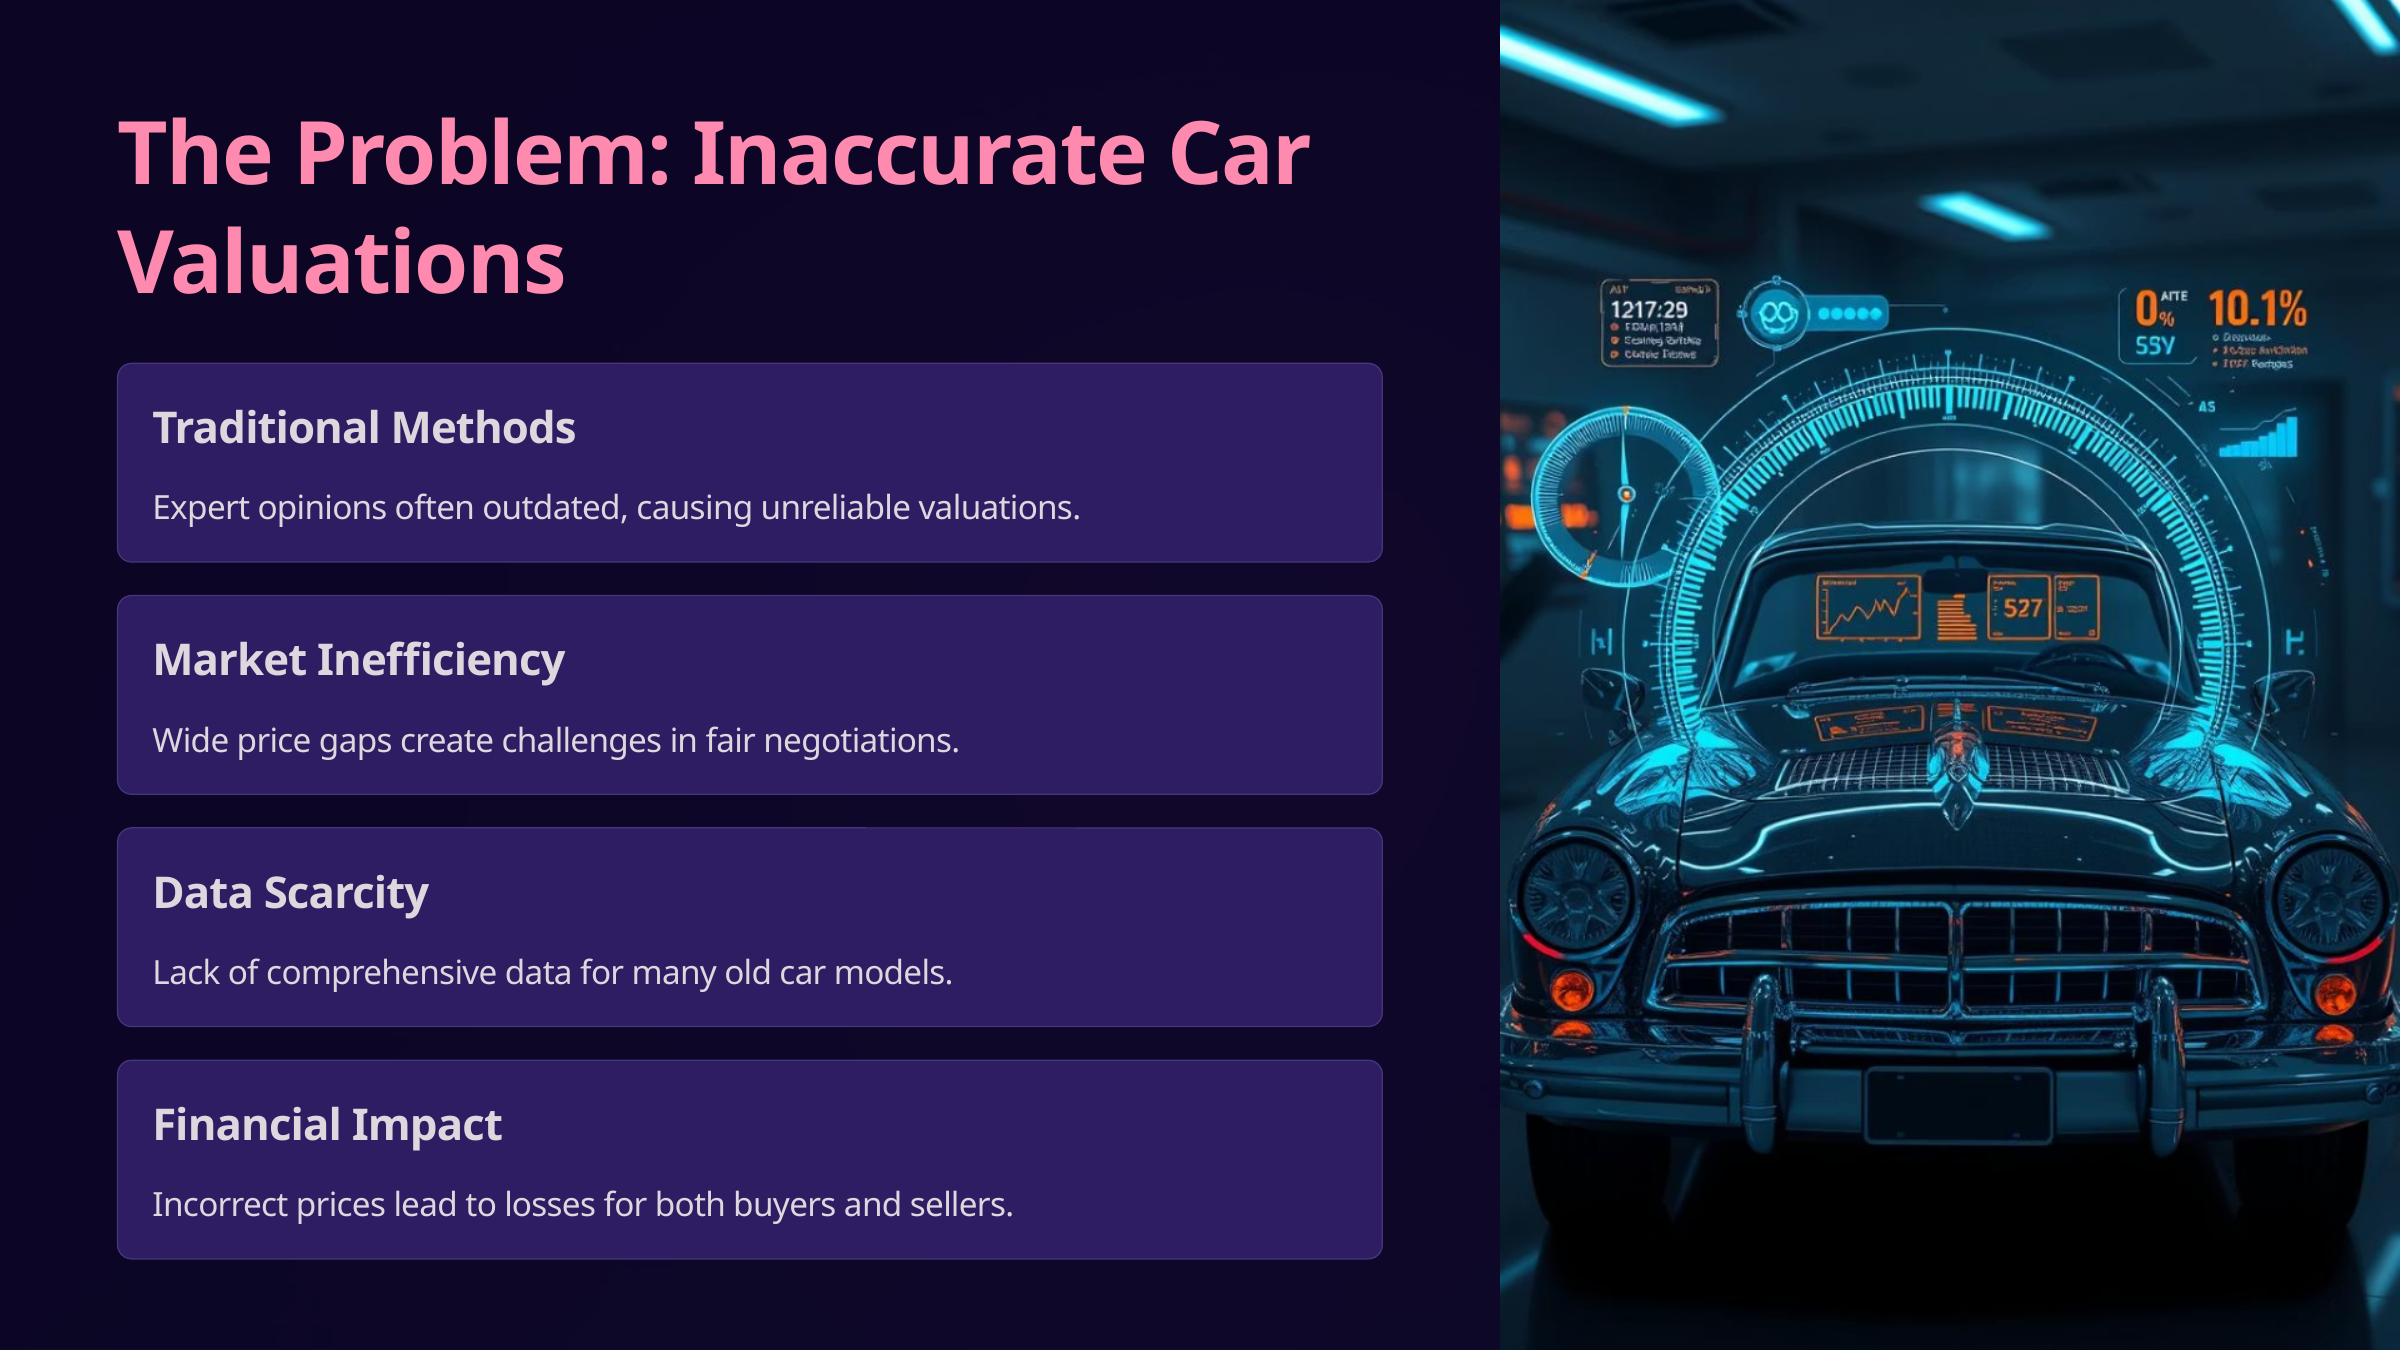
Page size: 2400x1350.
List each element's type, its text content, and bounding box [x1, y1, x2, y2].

text_box Traditional Methods [152, 398, 594, 454]
text_box Incorrect prices lead to losses for both buyers and sellers. [152, 1170, 1348, 1224]
text_box Financial Impact [152, 1095, 594, 1151]
text_box Market Inefficiency [152, 630, 594, 686]
text_box Expert opinions often outdated, causing unreliable valuations. [152, 473, 1348, 528]
text_box Wide price gaps create challenges in fair negotiations. [152, 705, 1348, 760]
text_box [117, 1060, 1383, 1259]
text_box [117, 363, 1383, 563]
text_box [117, 595, 1383, 795]
text_box [117, 827, 1383, 1027]
picture [1499, 0, 2400, 1350]
text_box Lack of comprehensive data for many old car models. [152, 937, 1348, 992]
text_box The Problem: Inaccurate Car Valuations [117, 92, 1383, 313]
text_box Data Scarcity [152, 862, 594, 918]
